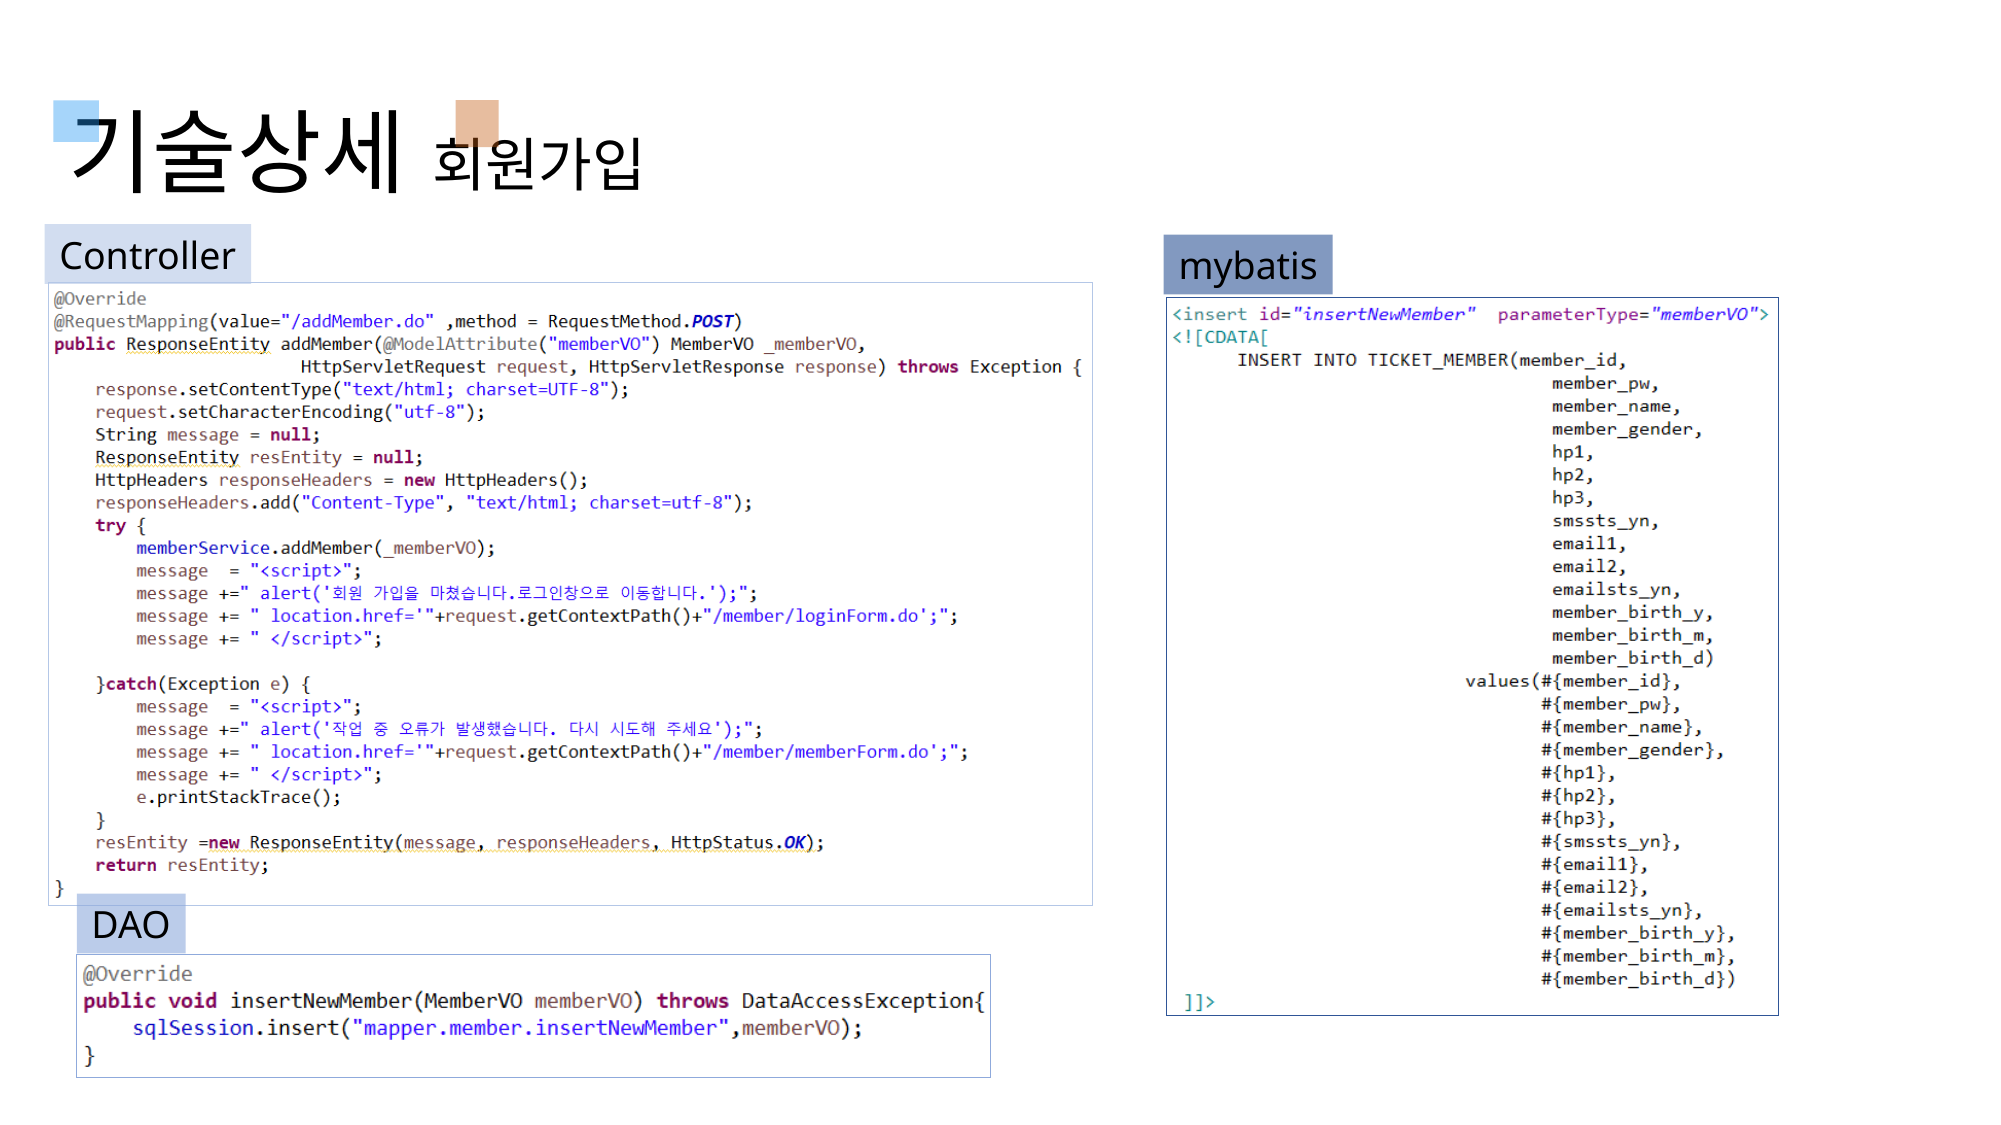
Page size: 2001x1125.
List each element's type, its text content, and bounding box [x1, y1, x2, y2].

picture [1166, 296, 1779, 1016]
text_box mybatis [1163, 234, 1333, 295]
text_box 기술상세 회원가입 [53, 47, 1779, 265]
text_box [455, 99, 500, 148]
text_box Controller [44, 224, 252, 284]
text_box [52, 99, 100, 143]
picture [48, 282, 1093, 906]
text_box DAO [76, 906, 186, 954]
picture [76, 954, 991, 1078]
